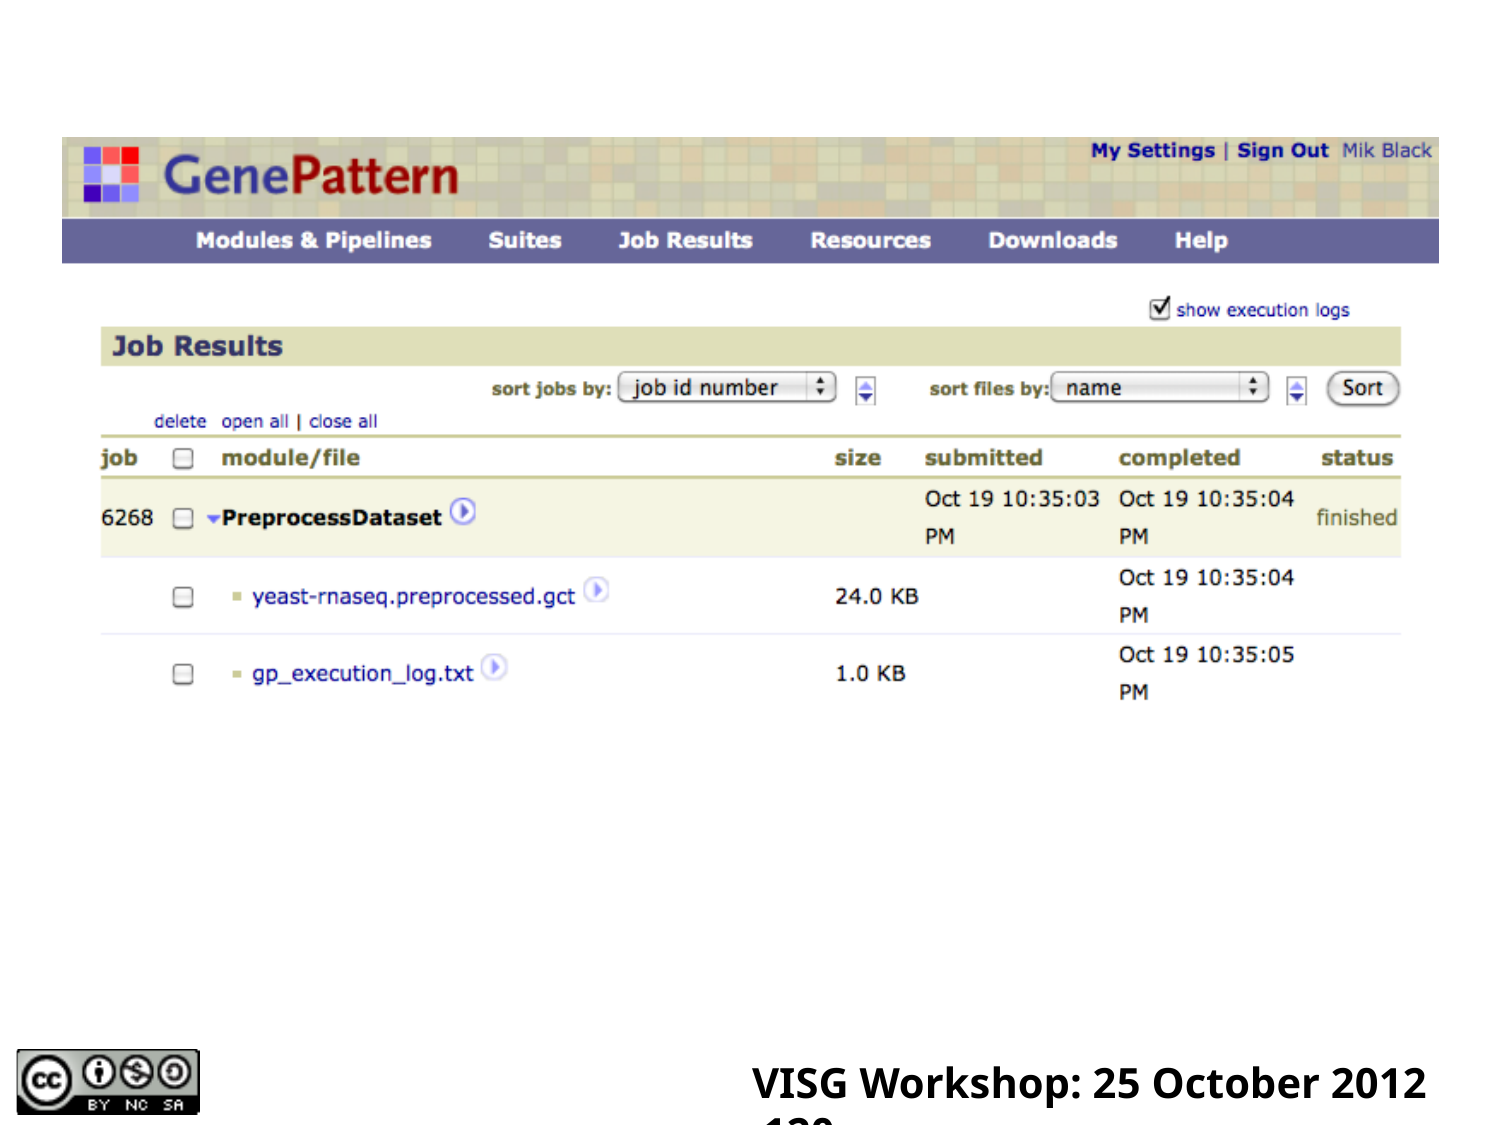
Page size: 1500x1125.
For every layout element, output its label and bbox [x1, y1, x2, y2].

picture [62, 137, 1439, 707]
picture [16, 1049, 200, 1115]
